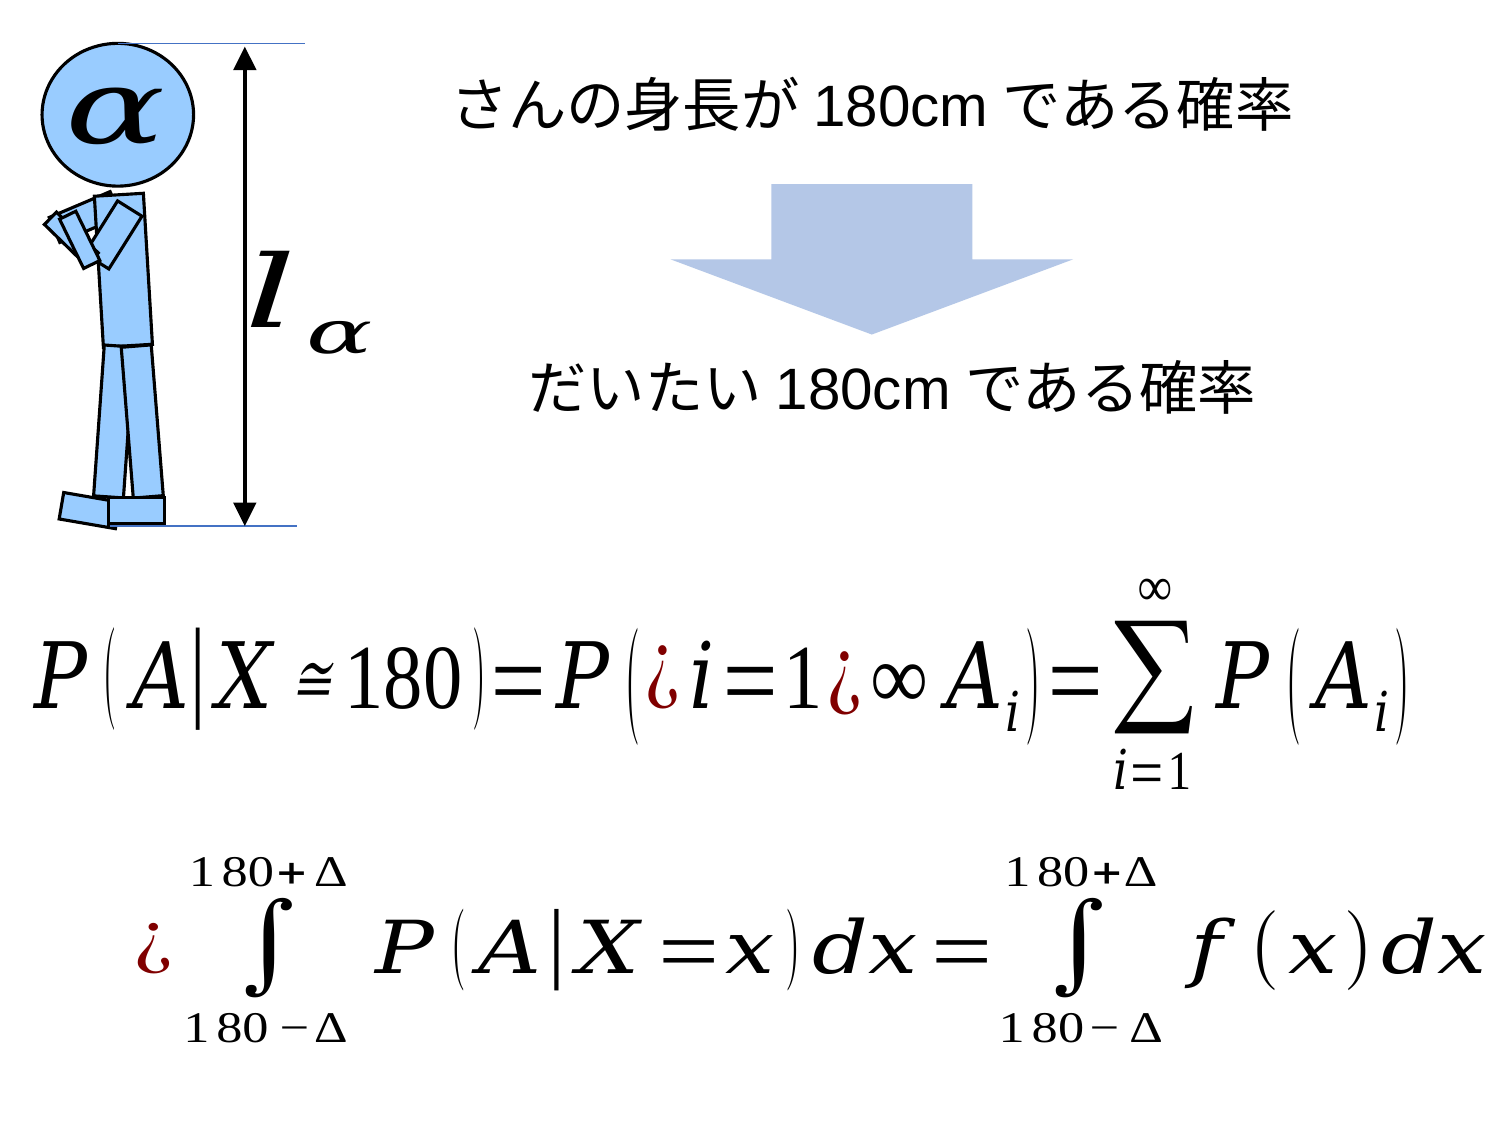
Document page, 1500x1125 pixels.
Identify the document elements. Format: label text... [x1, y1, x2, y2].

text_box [42, 43, 373, 527]
text_box だいたい180cmである確率 [513, 343, 1271, 429]
text_box [670, 183, 1074, 336]
